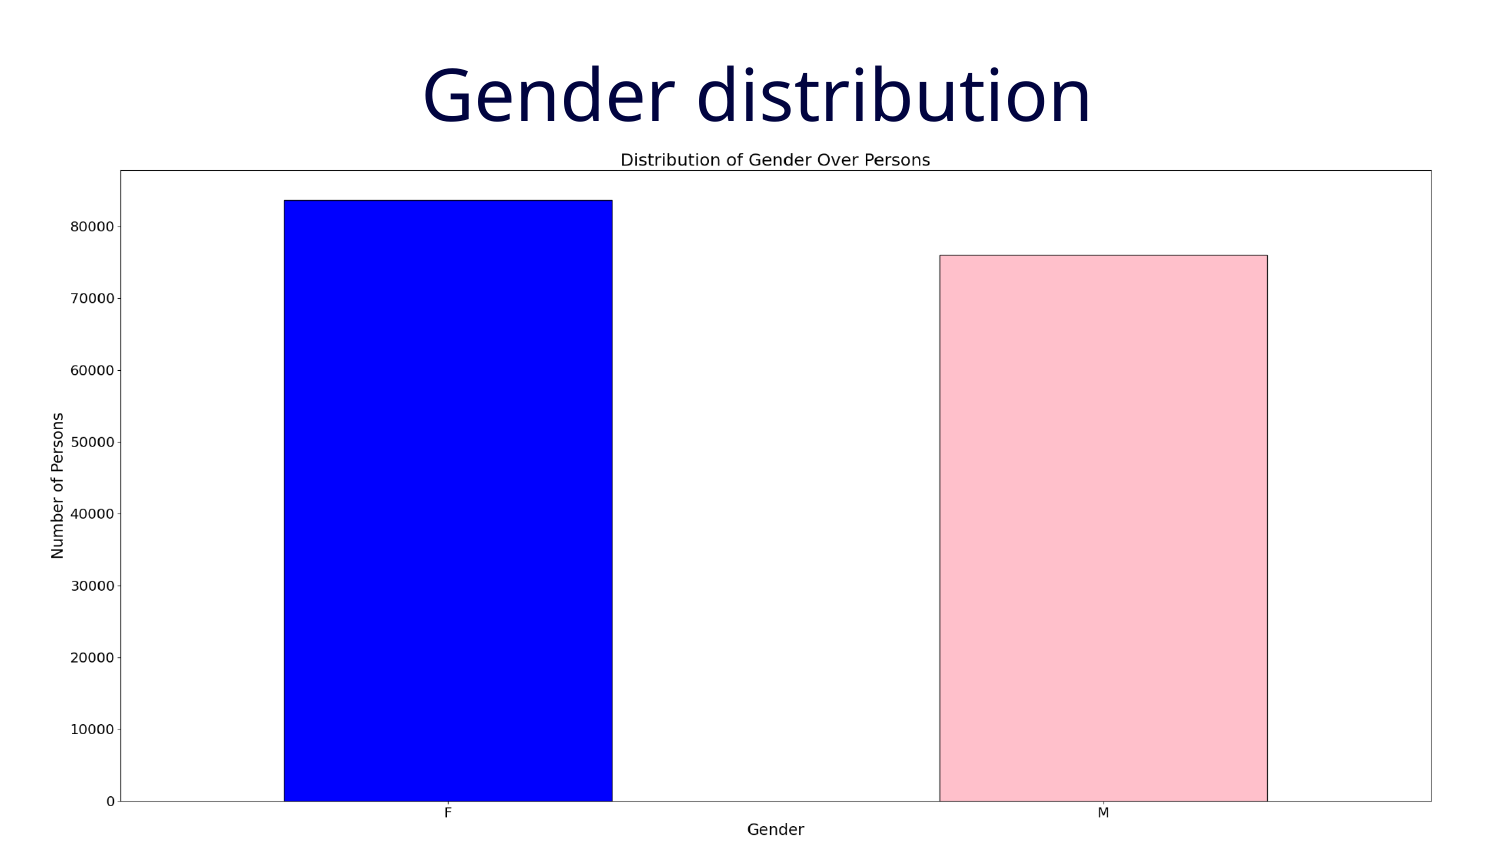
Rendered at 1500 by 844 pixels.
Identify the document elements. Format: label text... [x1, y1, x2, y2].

title Gender distribution [0, 33, 1500, 128]
picture [45, 147, 1436, 844]
